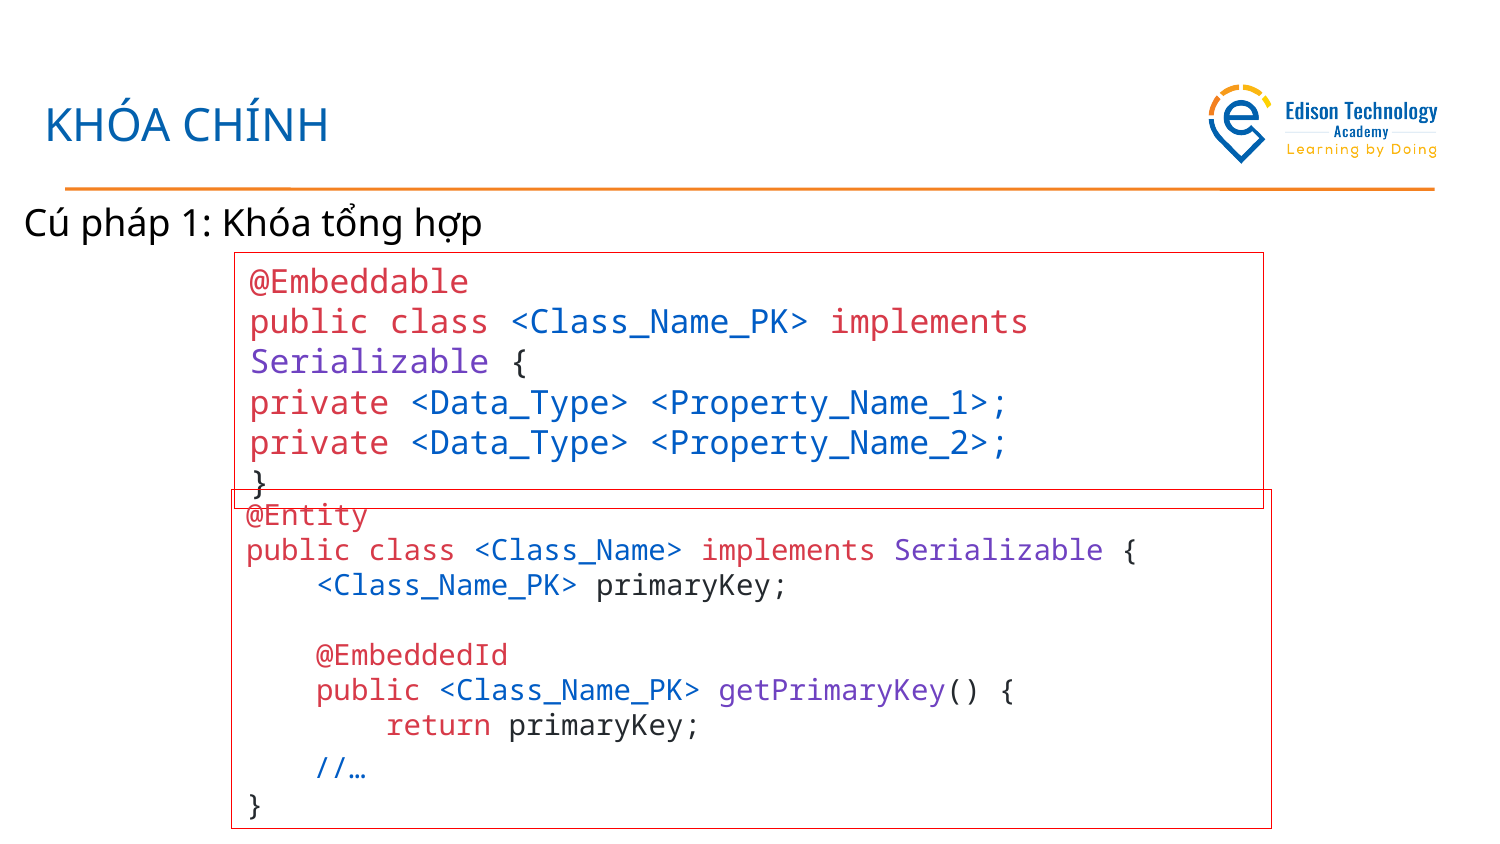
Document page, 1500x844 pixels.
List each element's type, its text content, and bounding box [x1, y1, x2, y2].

text_box Cú pháp 1: Khóa tổng hợp [9, 191, 499, 252]
title KHÓA CHÍNH [29, 71, 1428, 166]
text_box @Embeddable public class <Class_Name_PK> implements Serializable { private <Data_Type> <Property_Name_1>; private <Data_Type> <Property_Name_2>; } [234, 252, 1264, 489]
text_box @Entity public class <Class_Name> implements Serializable { <Class_Name_PK> primaryKey; @EmbeddedId public <Class_Name_PK> getPrimaryKey() { return primaryKey; //… } [231, 489, 1272, 829]
picture [1147, 83, 1500, 167]
